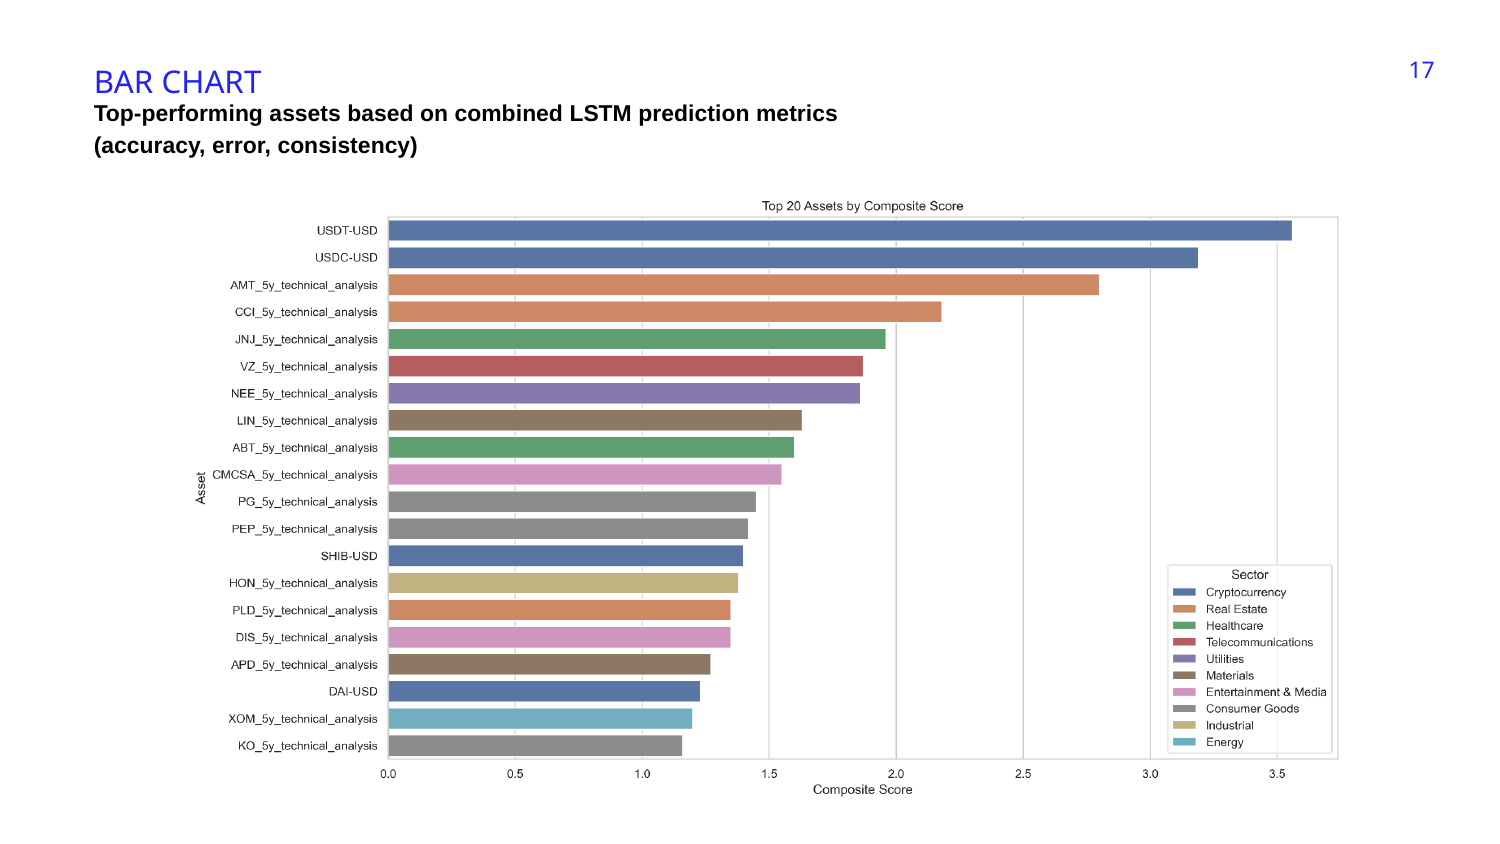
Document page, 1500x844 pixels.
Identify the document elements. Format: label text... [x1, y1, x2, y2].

list Top-performing assets based on combined LSTM prediction metrics (accuracy, error, consistency) [78, 79, 880, 142]
subtitle BAR CHART [78, 47, 669, 103]
picture [187, 192, 1345, 805]
slide_number ‹#› [1392, 41, 1450, 71]
